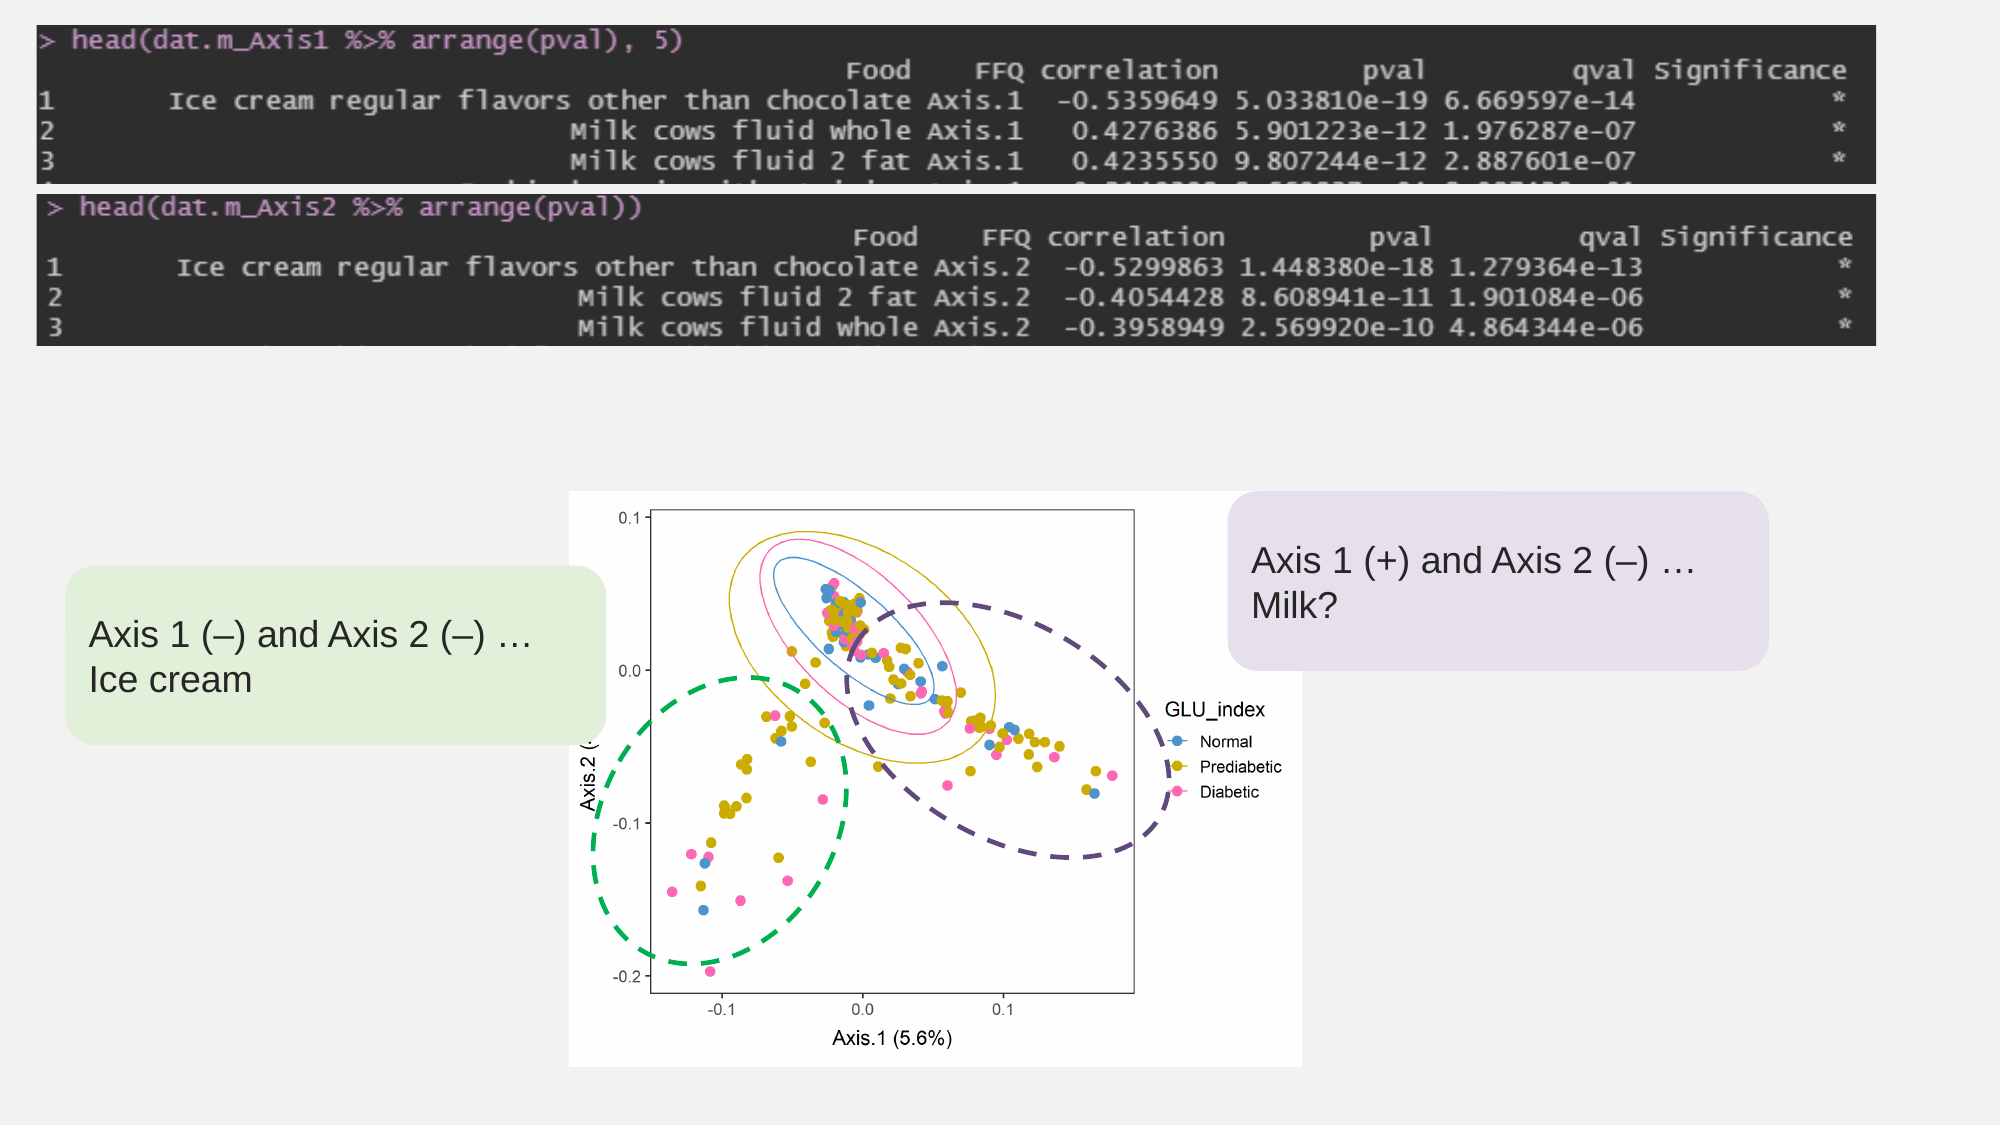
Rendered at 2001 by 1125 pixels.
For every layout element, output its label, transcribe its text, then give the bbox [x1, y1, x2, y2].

picture [569, 491, 1302, 1067]
picture [36, 25, 1877, 184]
text_box Axis 1 (+) and Axis 2 (–) … Milk? [1250, 490, 1770, 672]
title Corr between food groups and Axes. (heatmap) Axes 1 and 2 [61, 43, 1921, 220]
picture [36, 194, 1877, 346]
text_box Axis 1 (–) and Axis 2 (–) … Ice cream [63, 564, 569, 747]
